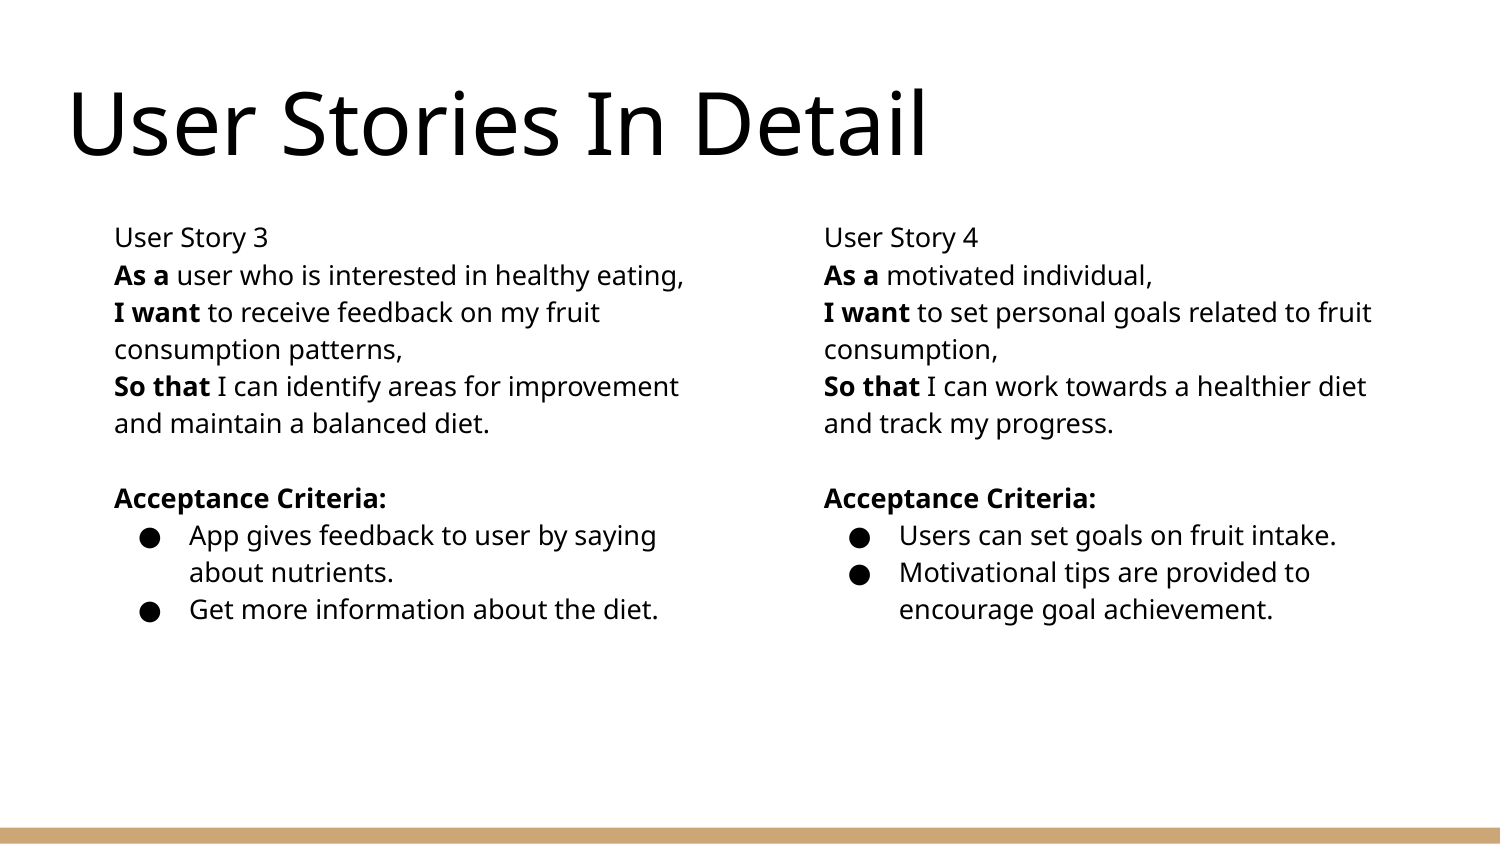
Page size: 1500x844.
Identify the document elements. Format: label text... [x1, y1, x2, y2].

list User Story 3 As a user who is interested in healthy eating, I want to receive feedback on my fruit consumption patterns, So that I can identify areas for improvement and maintain a balanced diet. Acceptance Criteria: App gives feedback to user by saying about nutrients. Get more information about the diet. [99, 200, 702, 752]
title User Stories In Detail [51, 51, 1449, 189]
list User Story 4 As a motivated individual, I want to set personal goals related to fruit consumption, So that I can work towards a healthier diet and track my progress. Acceptance Criteria: Users can set goals on fruit intake. Motivational tips are provided to encourage goal achievement. [808, 200, 1411, 752]
